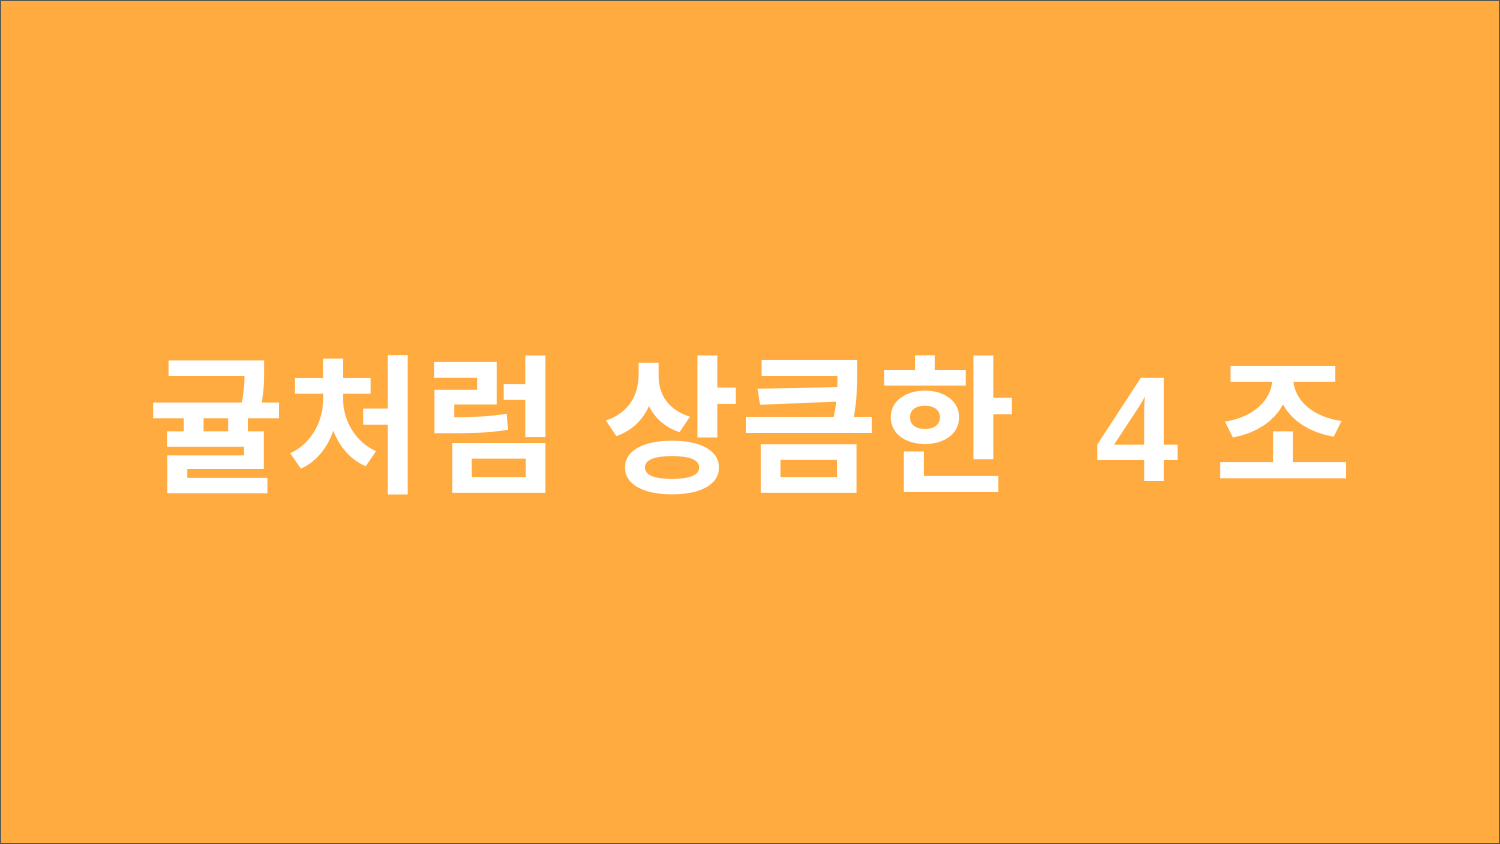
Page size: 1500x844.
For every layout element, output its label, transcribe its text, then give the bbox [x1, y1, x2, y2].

text_box 귤처럼 상큼한 4조 [0, 0, 1500, 844]
